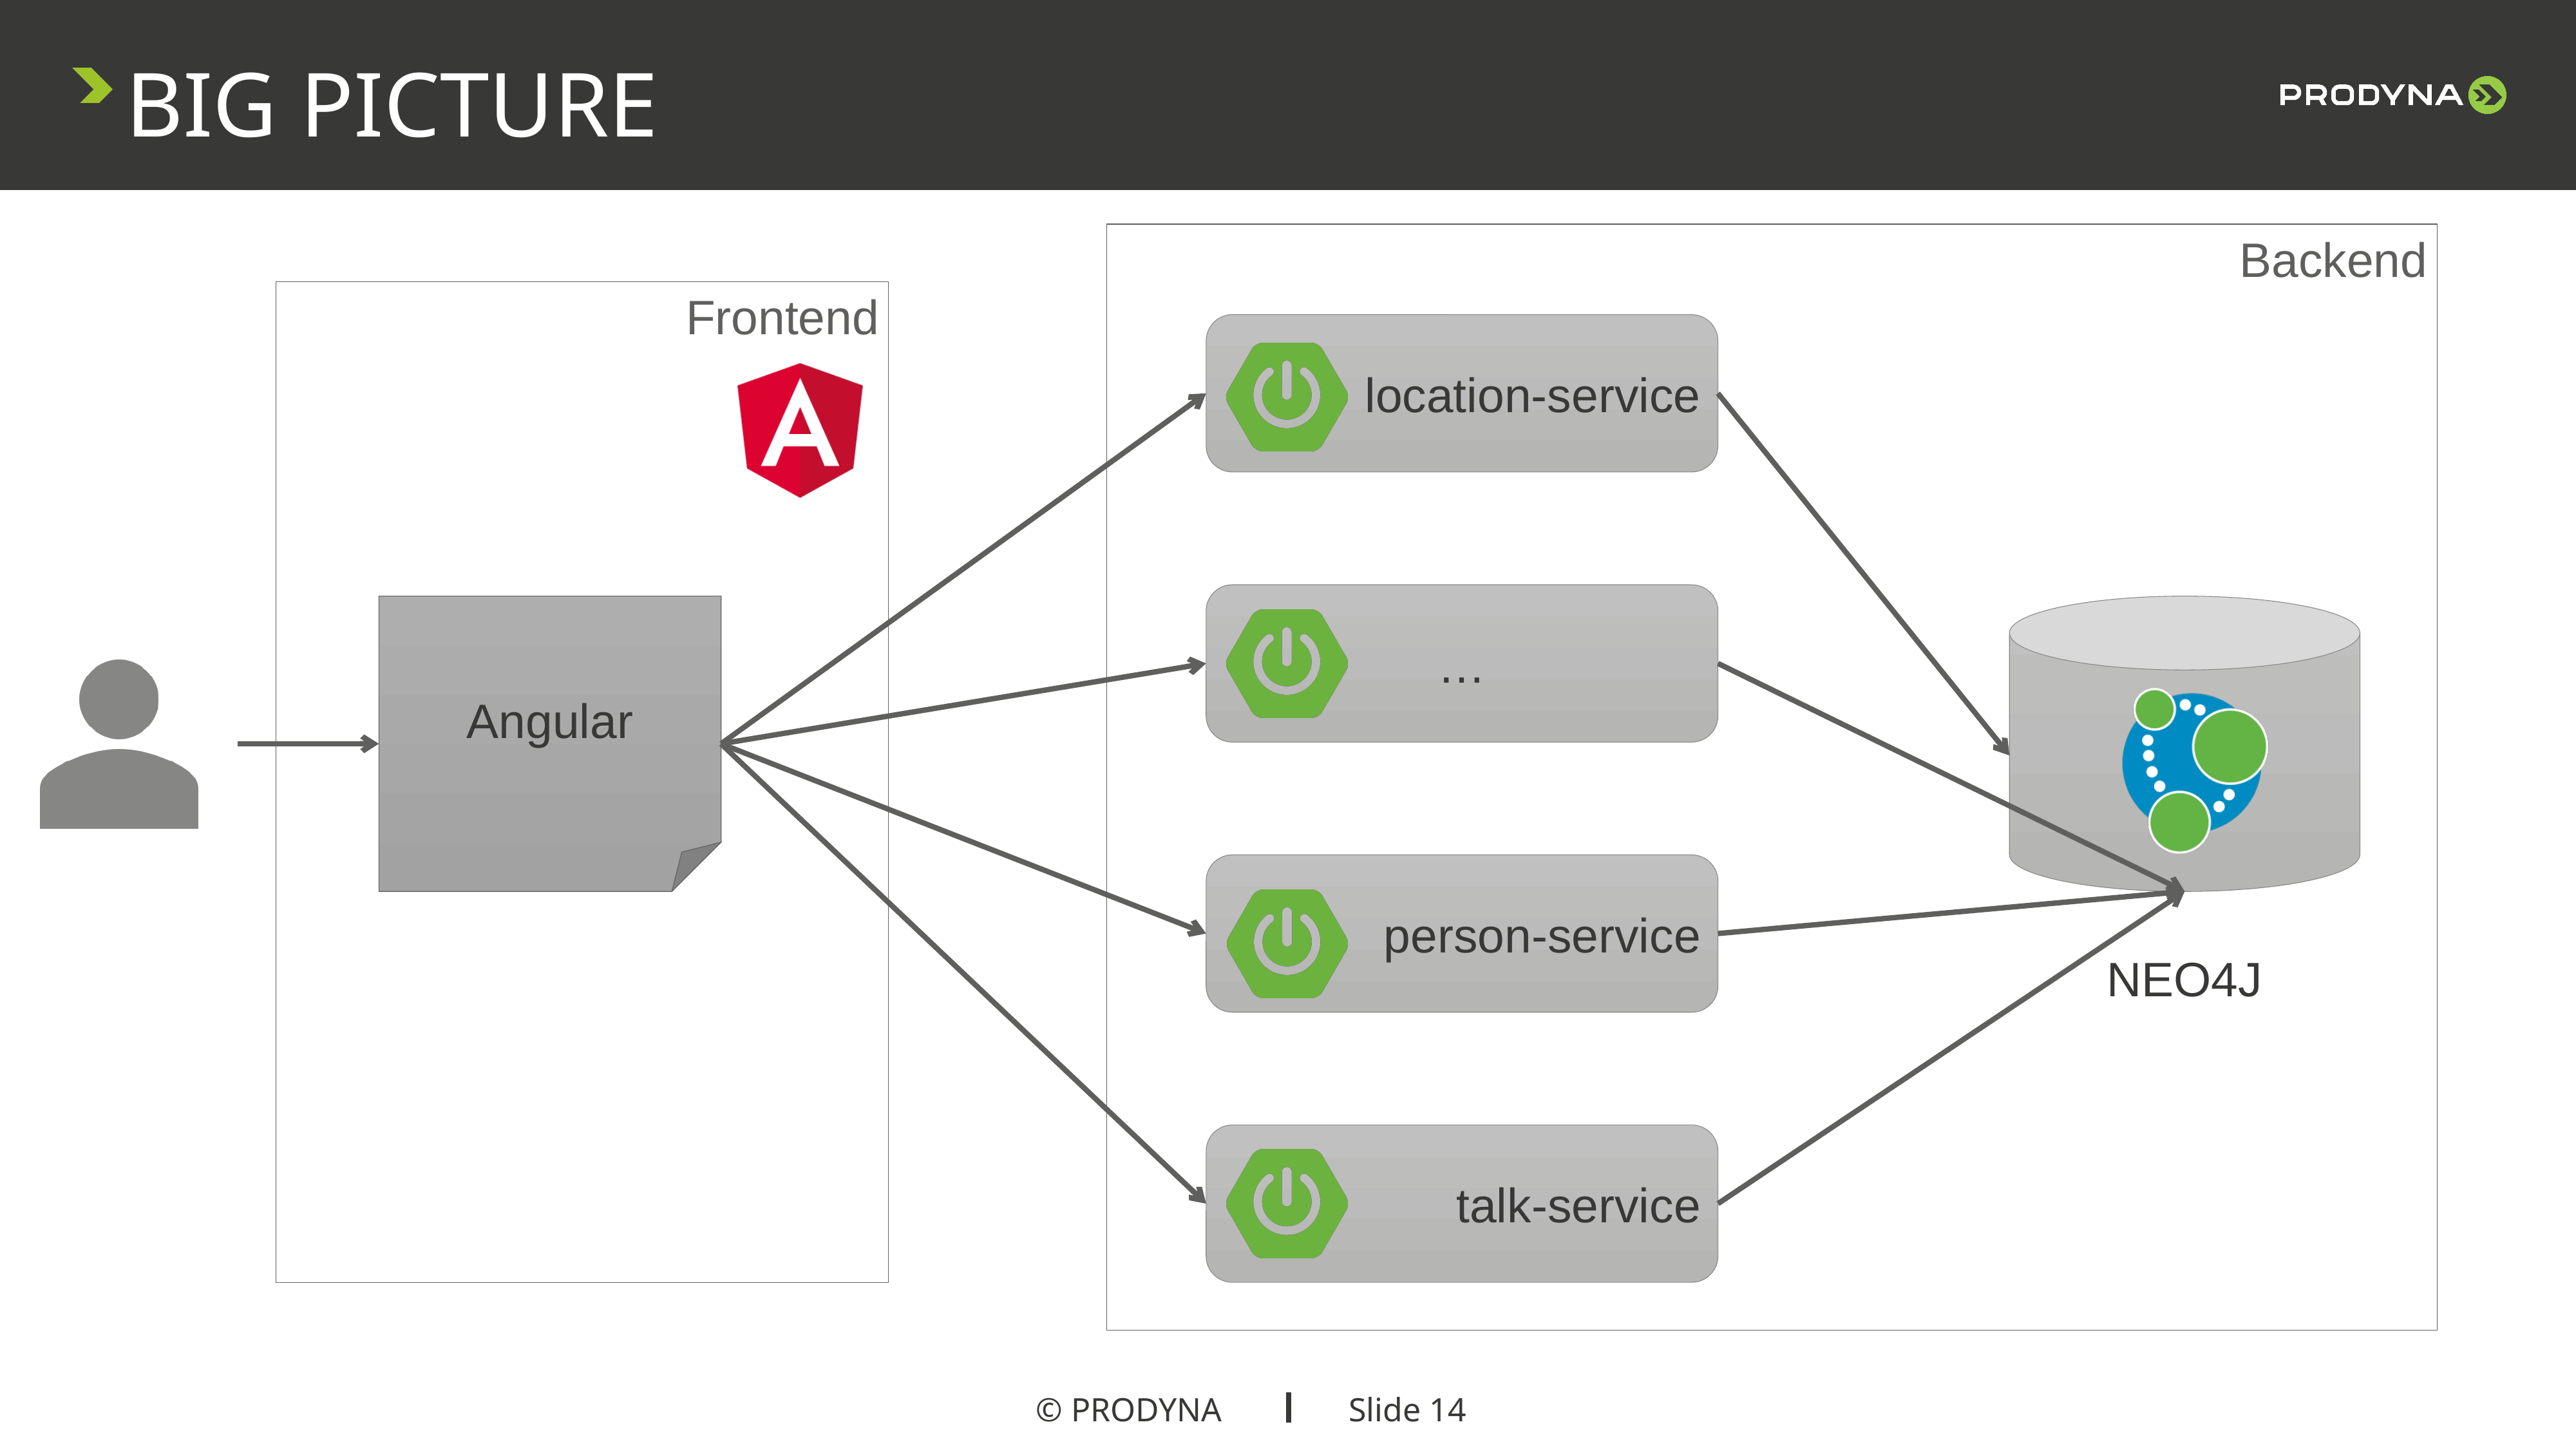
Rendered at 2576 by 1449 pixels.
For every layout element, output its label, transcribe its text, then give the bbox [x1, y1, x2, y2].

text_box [721, 663, 1206, 743]
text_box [721, 393, 1206, 663]
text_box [1718, 663, 2010, 743]
text_box Frontend [276, 281, 889, 1283]
picture [0, 625, 238, 863]
picture [1227, 889, 1348, 998]
picture [72, 68, 113, 103]
picture [1226, 343, 1348, 451]
picture [1226, 609, 1348, 718]
picture [2109, 687, 2277, 855]
picture [1226, 1149, 1348, 1258]
list BIG PICTURE [116, 55, 2237, 137]
picture [716, 343, 884, 511]
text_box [1718, 393, 2010, 663]
text_box Backend [1106, 223, 2438, 1331]
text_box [721, 743, 1206, 1204]
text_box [1718, 743, 2010, 1204]
picture [2280, 76, 2506, 114]
